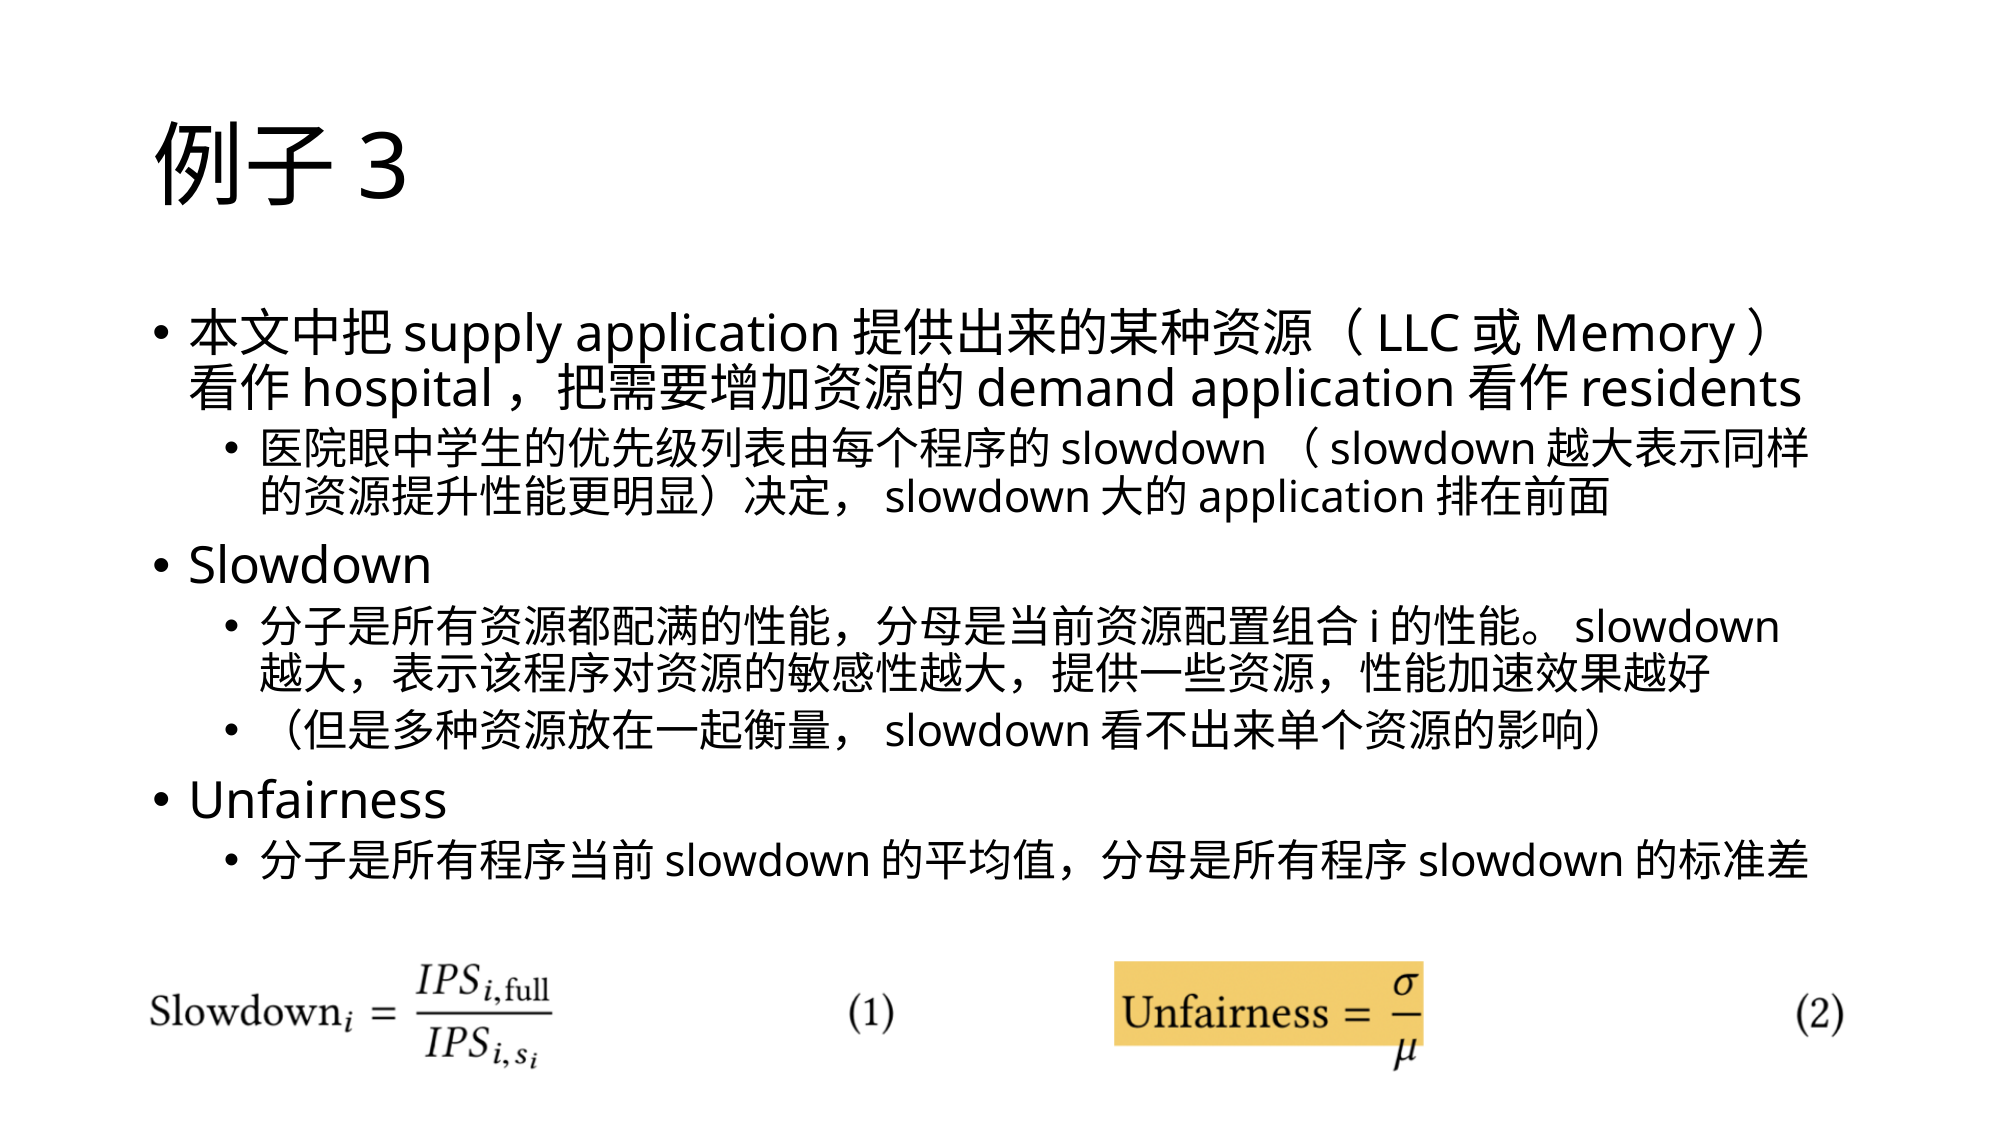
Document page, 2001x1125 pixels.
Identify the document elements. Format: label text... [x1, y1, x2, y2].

picture [1108, 955, 1863, 1096]
list 本文中把supply application提供出来的某种资源（LLC或Memory）看作hospital，把需要增加资源的demand application看作residents 医院眼中学生的优先级列表由每个程序的slowdown（slowdown越大表示同样的资源提升性能更明显）决定，slowdown大的application排在前面 Slowdown 分子是所有资源都配满的性能，分母是当前资源配置组合i的性能。slowdown越大，表示该程序对资源的敏感性越大，提供一些资源，性能加速效果越好 （但是多种资源放在一起衡量，slowdown看不出来单个资源的影响） Unfairness 分子是所有程序当前slowdown的平均值，分母是所有程序slowdown的标准差 [137, 299, 1841, 930]
title 例子3 [137, 59, 1863, 278]
picture [137, 936, 917, 1081]
